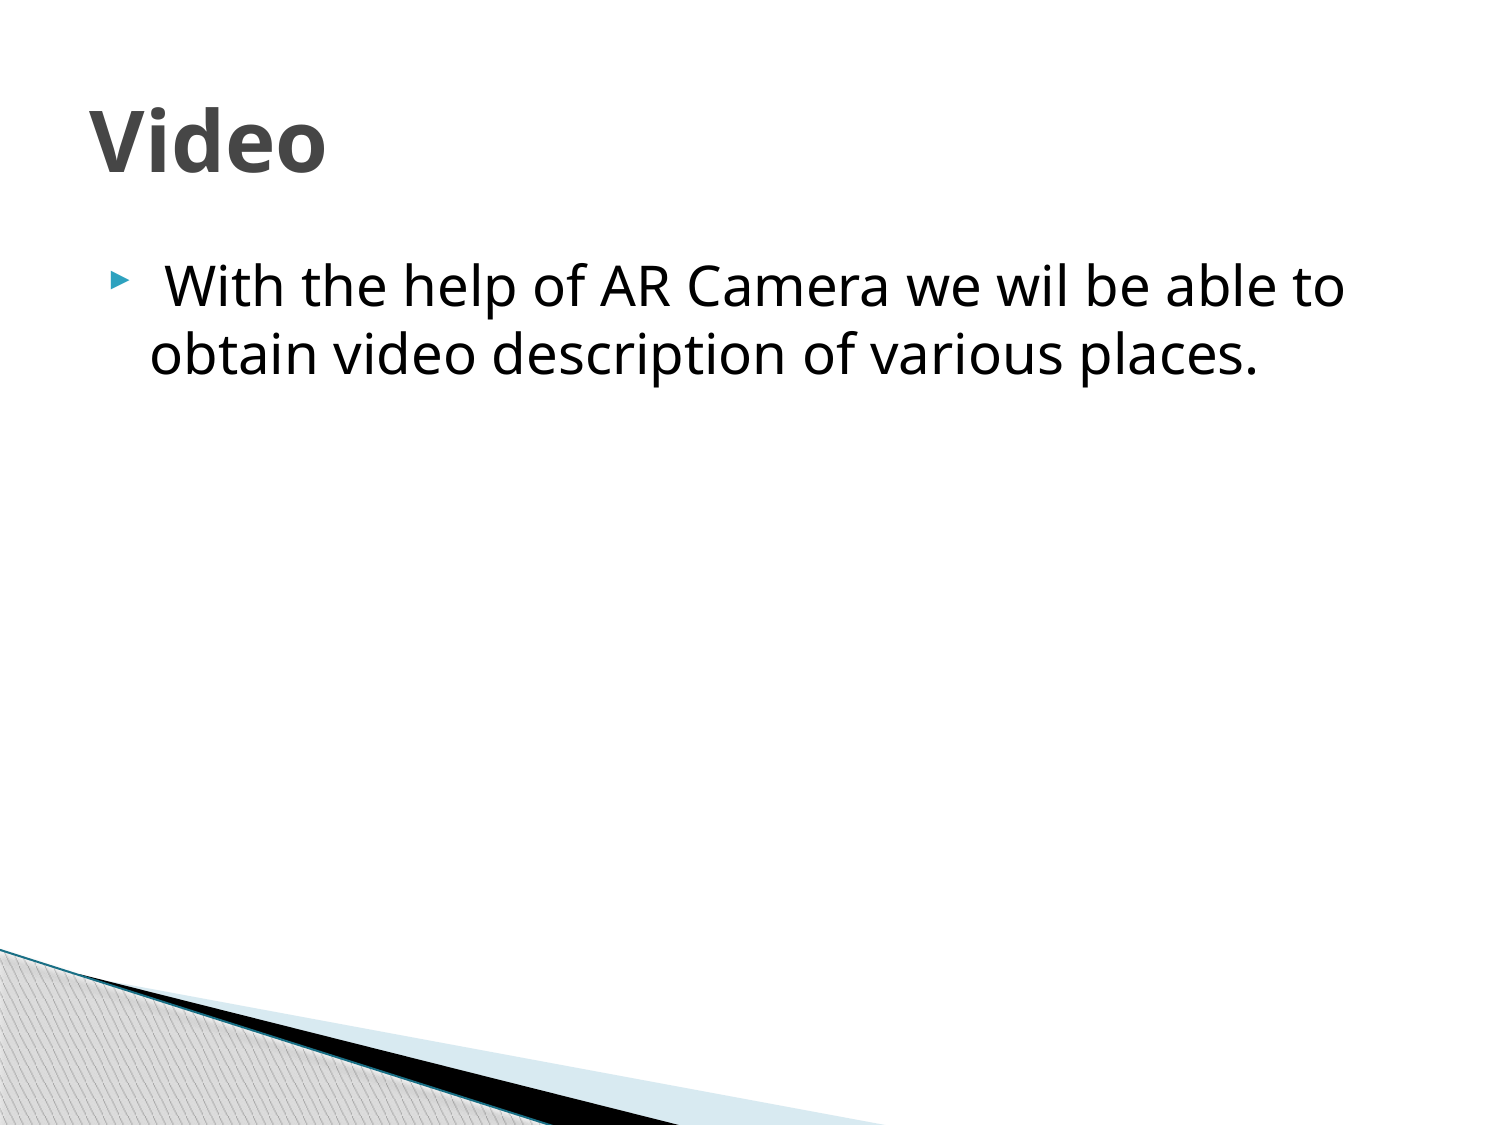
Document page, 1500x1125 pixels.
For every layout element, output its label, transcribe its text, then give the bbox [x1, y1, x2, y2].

title Video [75, 45, 1425, 233]
list With the help of AR Camera we wil be able to obtain video description of various places. [75, 243, 1425, 986]
